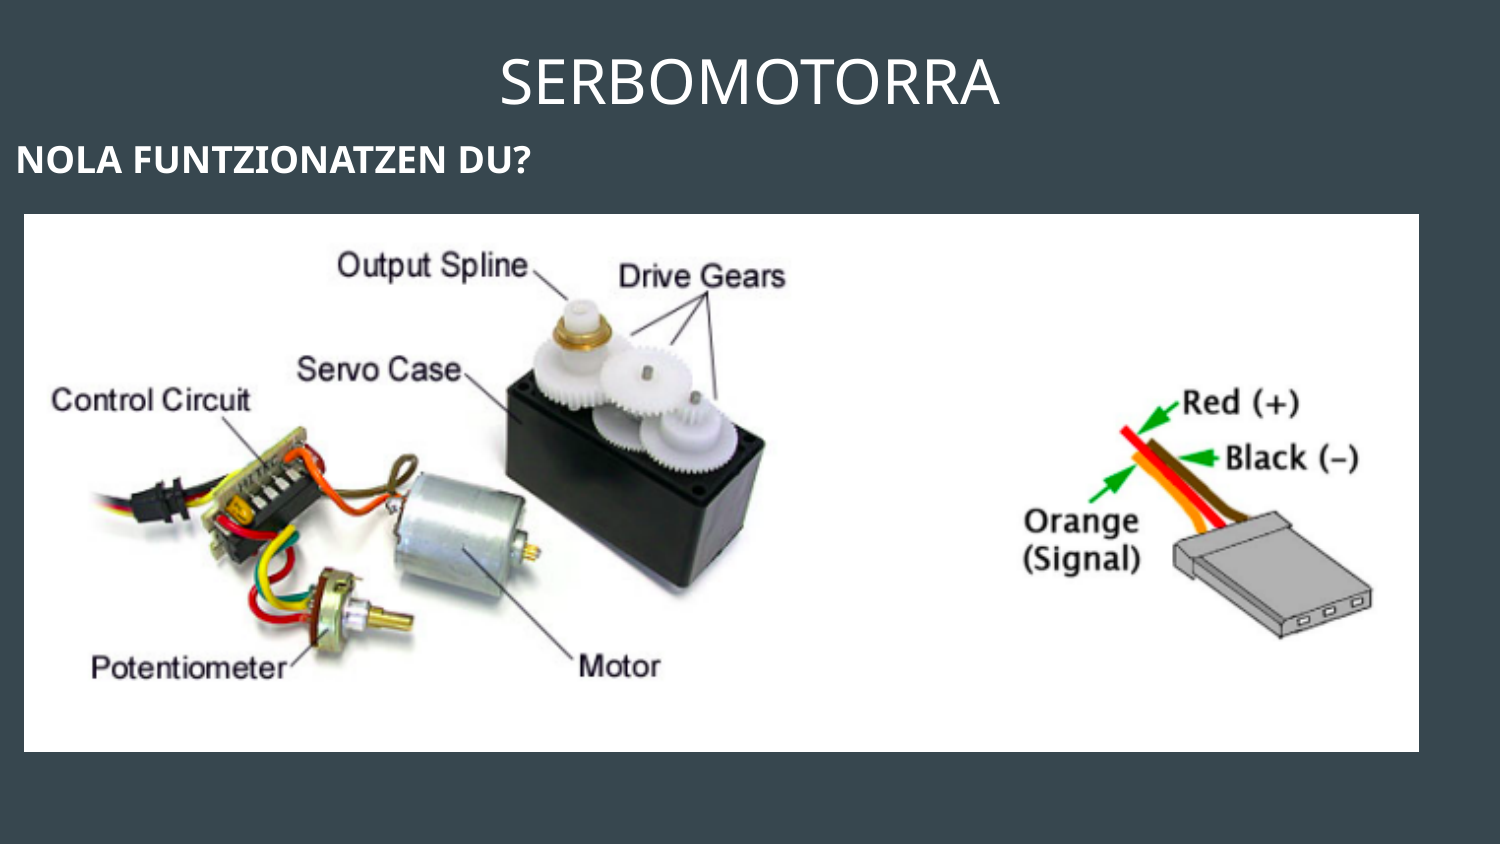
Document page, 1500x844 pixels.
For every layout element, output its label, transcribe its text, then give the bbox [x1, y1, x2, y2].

text_box NOLA FUNTZIONATZEN DU? [0, 120, 1500, 190]
title SERBOMOTORRA [0, 26, 1500, 120]
picture [24, 214, 1420, 752]
